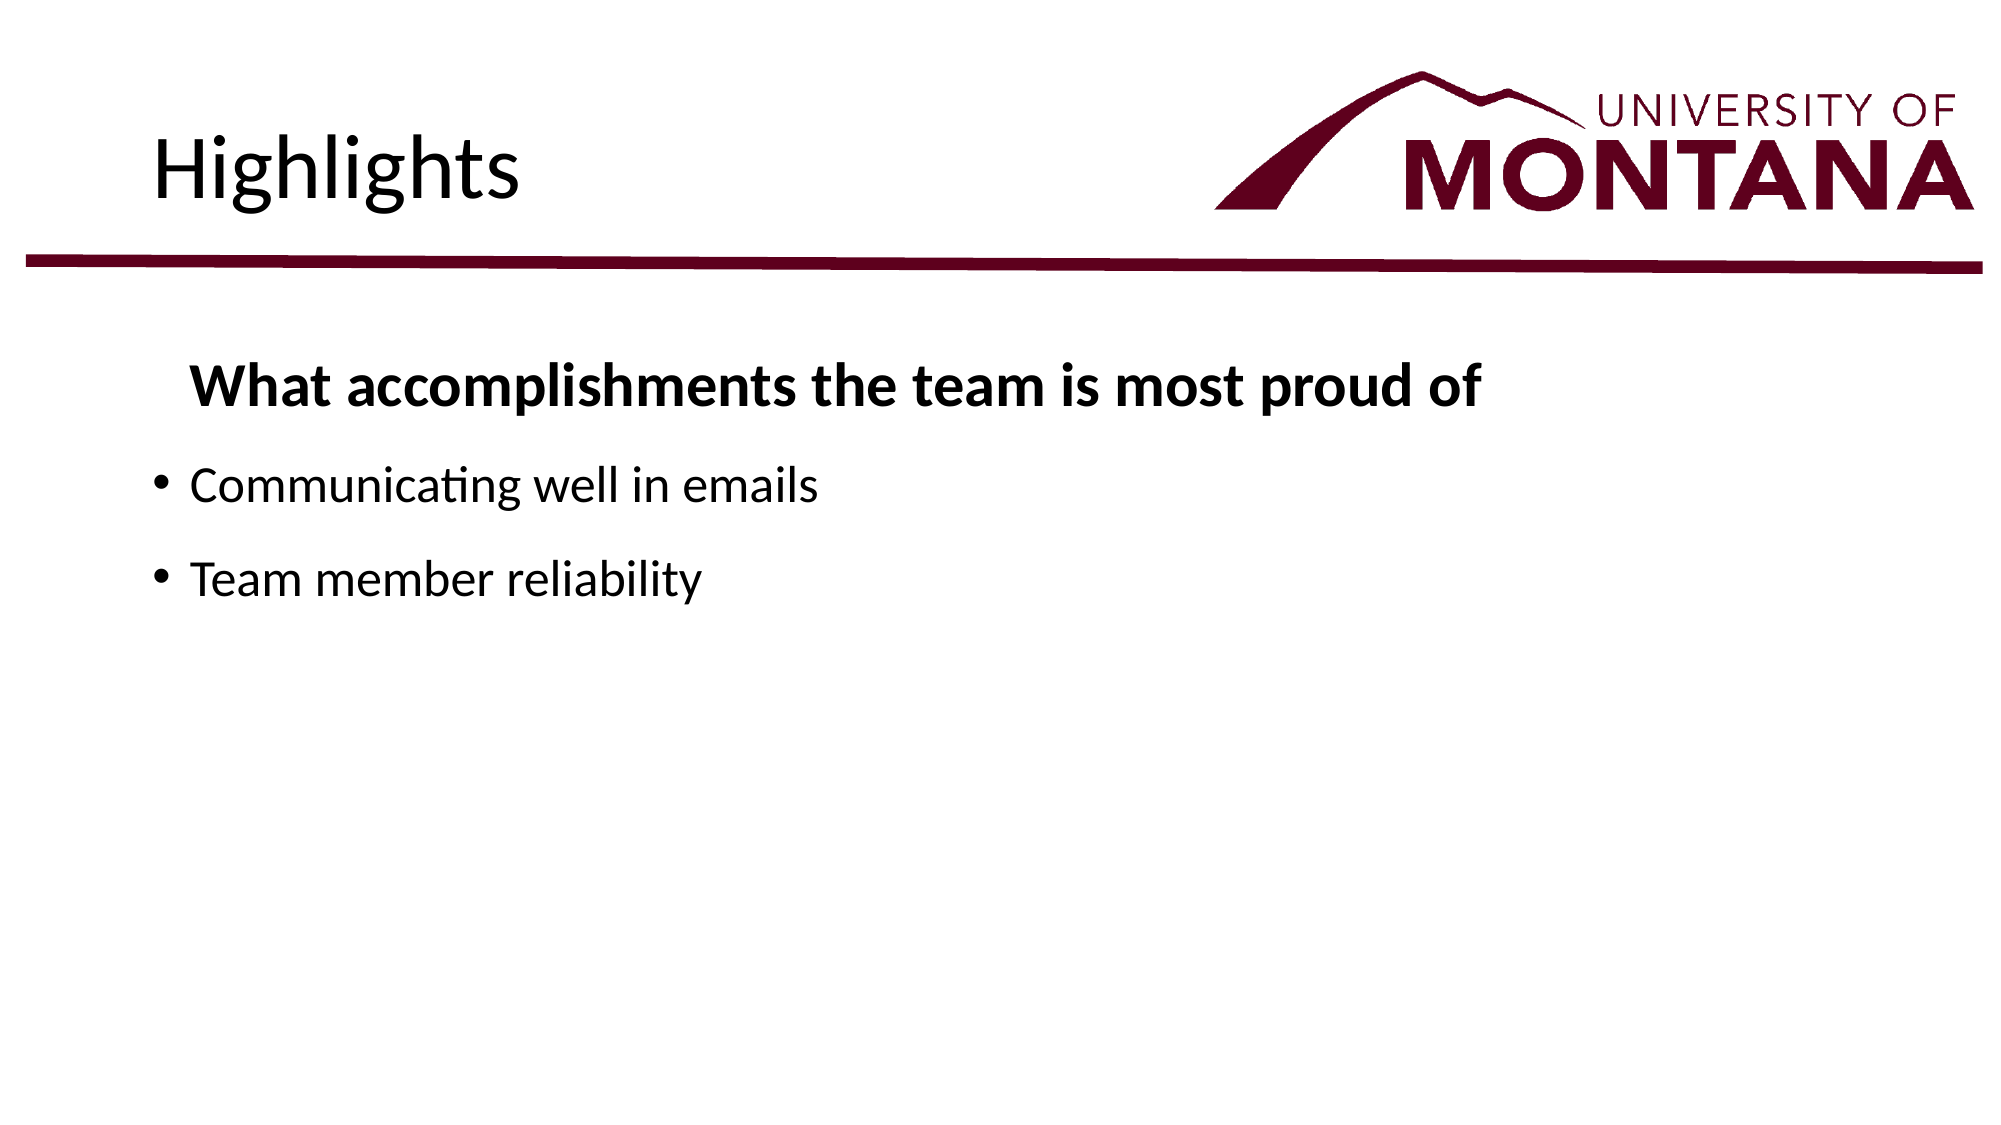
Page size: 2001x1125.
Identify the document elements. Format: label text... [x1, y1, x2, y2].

title Highlights [137, 59, 1863, 278]
list What accomplishments the team is most proud of Communicating well in emails Team member reliability [137, 299, 1863, 1014]
picture [1863, 71, 1983, 218]
